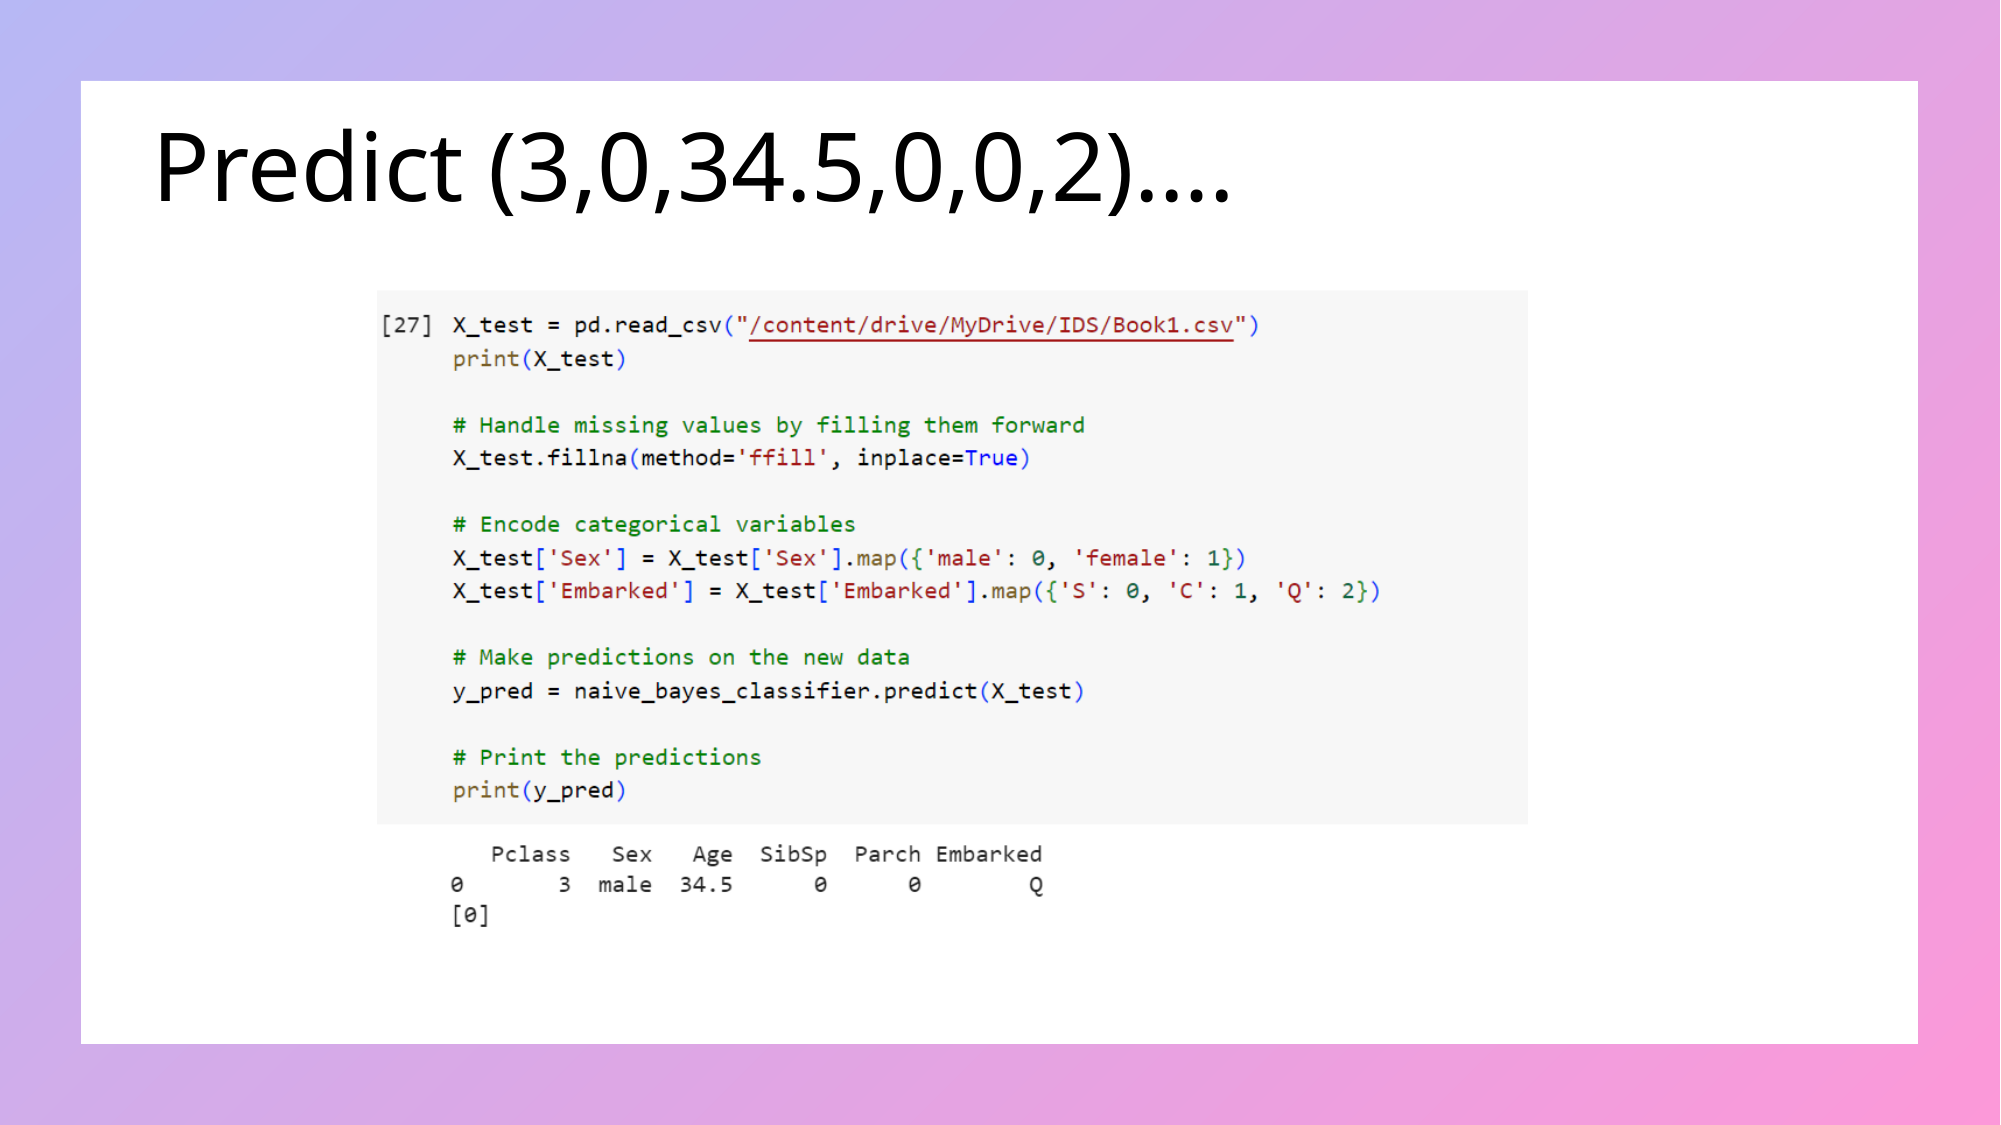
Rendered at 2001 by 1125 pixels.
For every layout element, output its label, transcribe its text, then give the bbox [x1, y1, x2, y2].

title Predict (3,0,34.5,0,0,2)…. [137, 111, 1528, 231]
picture [377, 287, 1528, 948]
